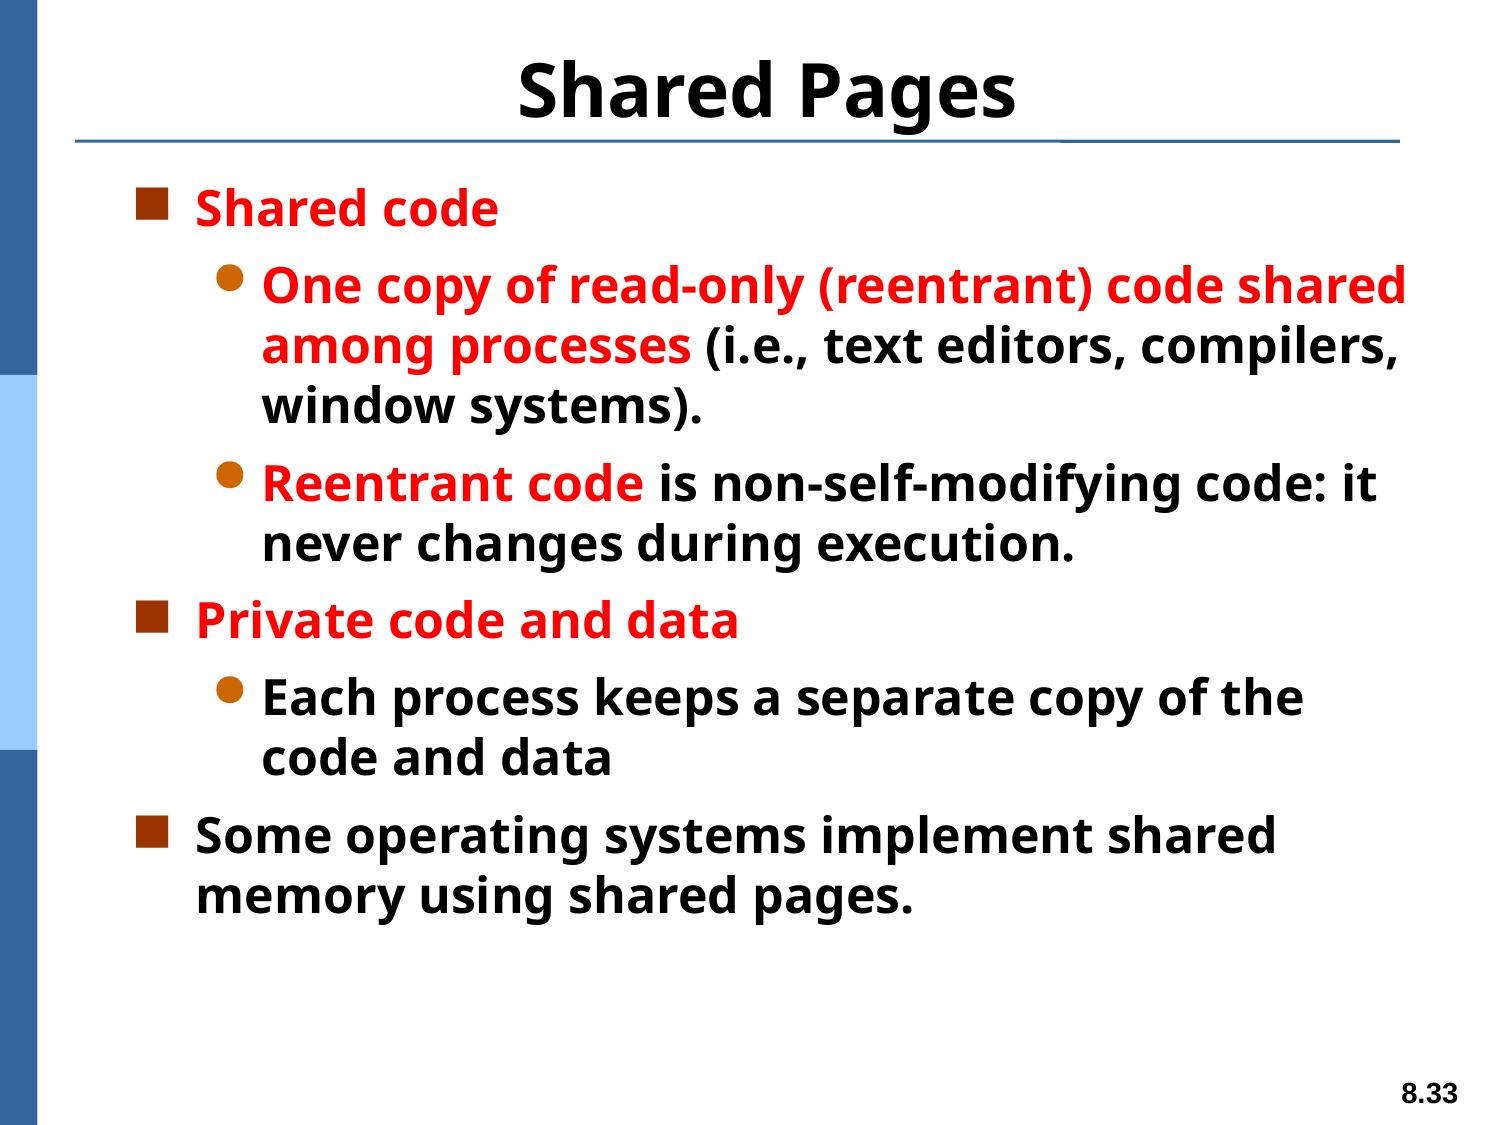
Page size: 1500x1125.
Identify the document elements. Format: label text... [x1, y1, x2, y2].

list Shared code One copy of read-only (reentrant) code shared among processes (i.e., text editors, compilers, window systems). Reentrant code is non-self-modifying code: it never changes during execution. Private code and data Each process keeps a separate copy of the code and data Some operating systems implement shared memory using shared pages. [124, 168, 1432, 905]
title Shared Pages [92, 45, 1443, 141]
